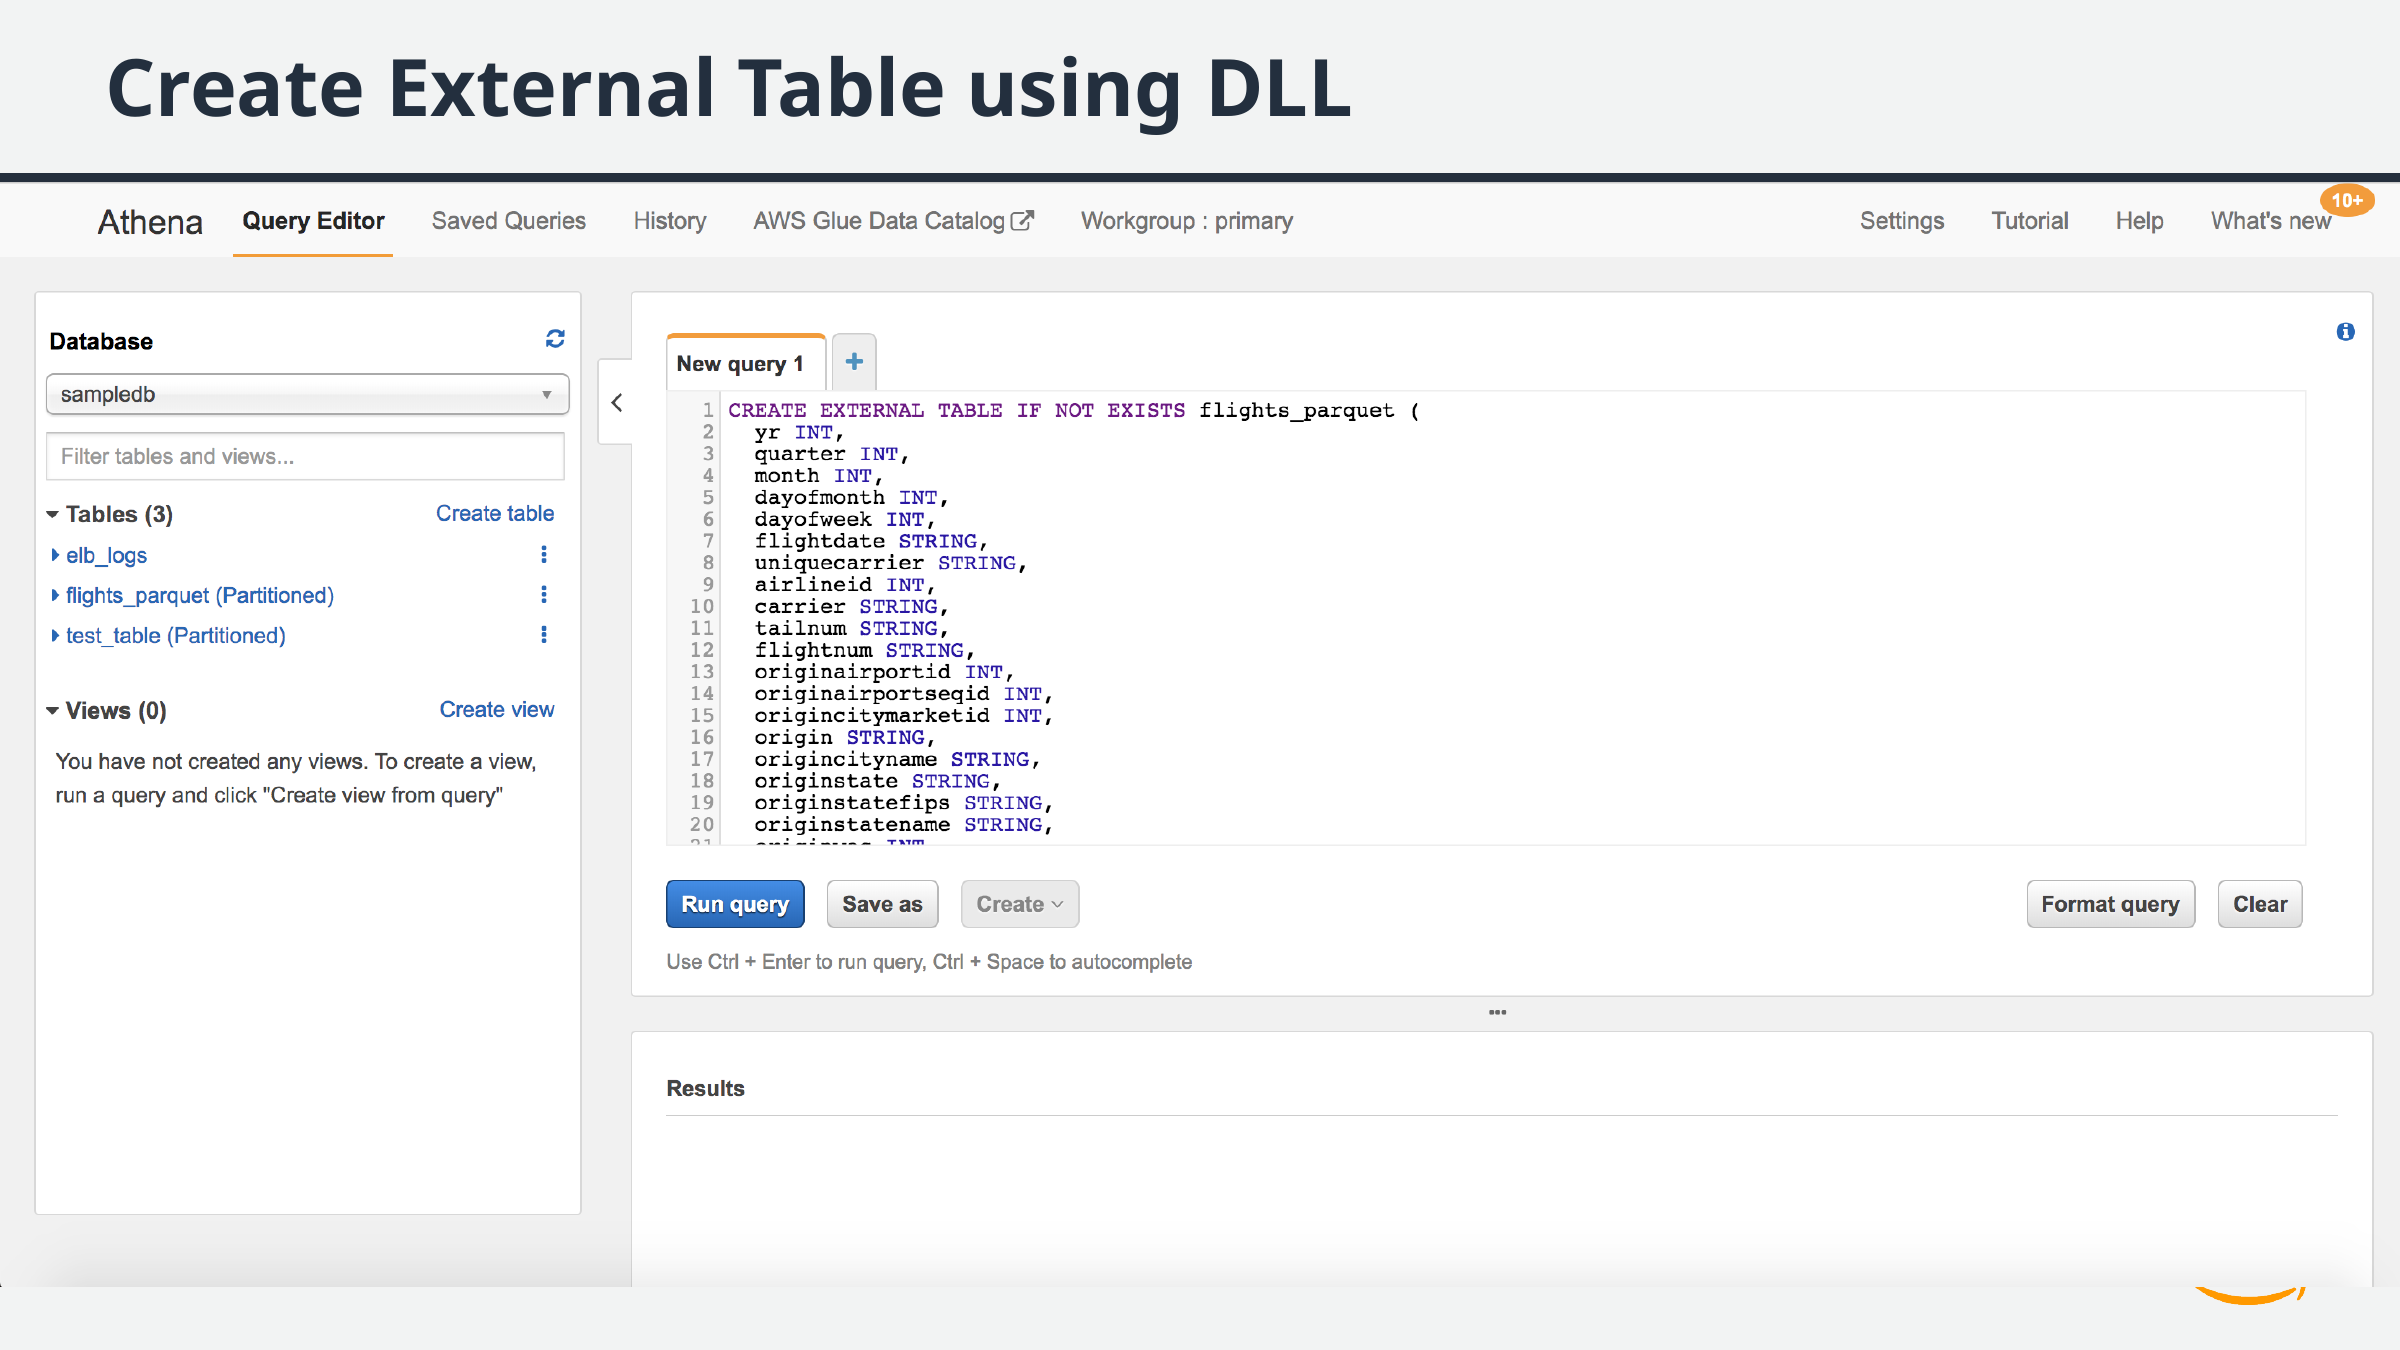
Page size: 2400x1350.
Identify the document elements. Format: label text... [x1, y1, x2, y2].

picture [0, 173, 2400, 1305]
title Create External Table using DLL [90, 30, 2307, 169]
